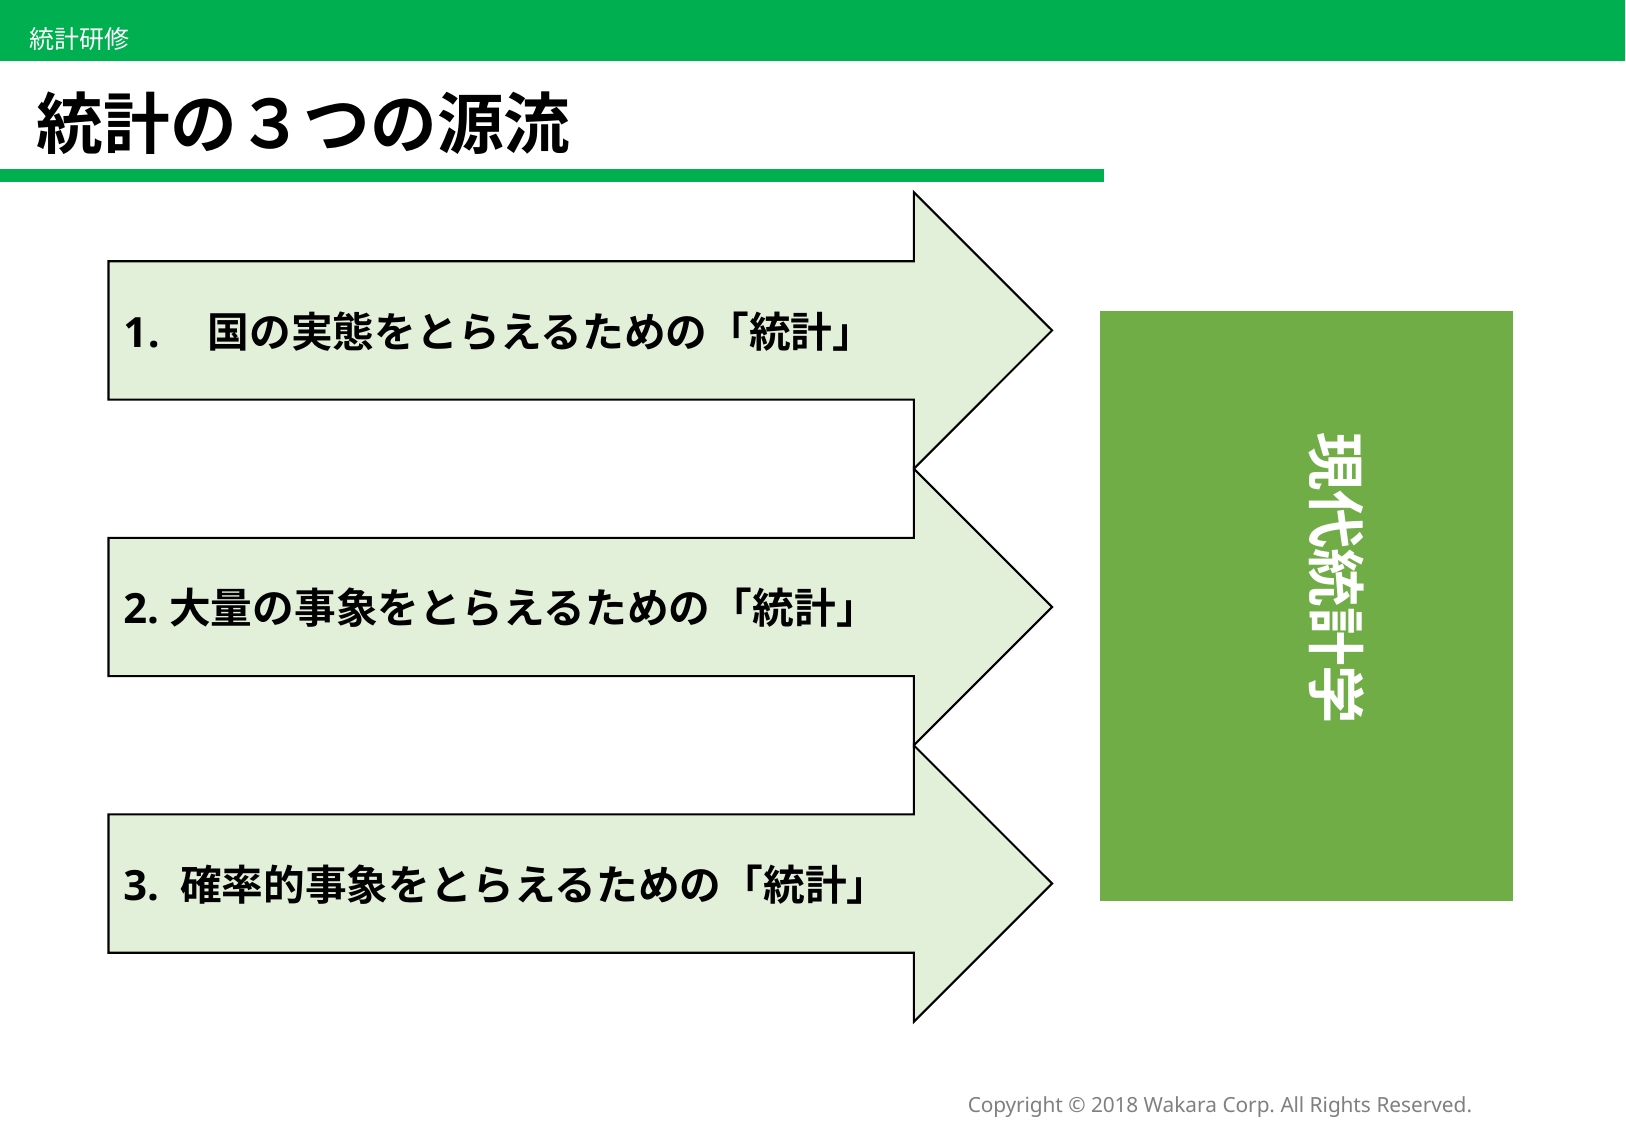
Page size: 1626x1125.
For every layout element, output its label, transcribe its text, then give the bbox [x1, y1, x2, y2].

text_box 2.大量の事象をとらえるための「統計」 [107, 466, 1054, 745]
text_box 3. 確率的事象をとらえるための「統計」 [107, 742, 1054, 1025]
text_box [1104, 316, 1509, 897]
title 統計の３つの源流 [21, 59, 1577, 171]
text_box 国の実態をとらえるための「統計」 [107, 189, 1054, 469]
text_box 現代統計学 [1233, 417, 1380, 801]
